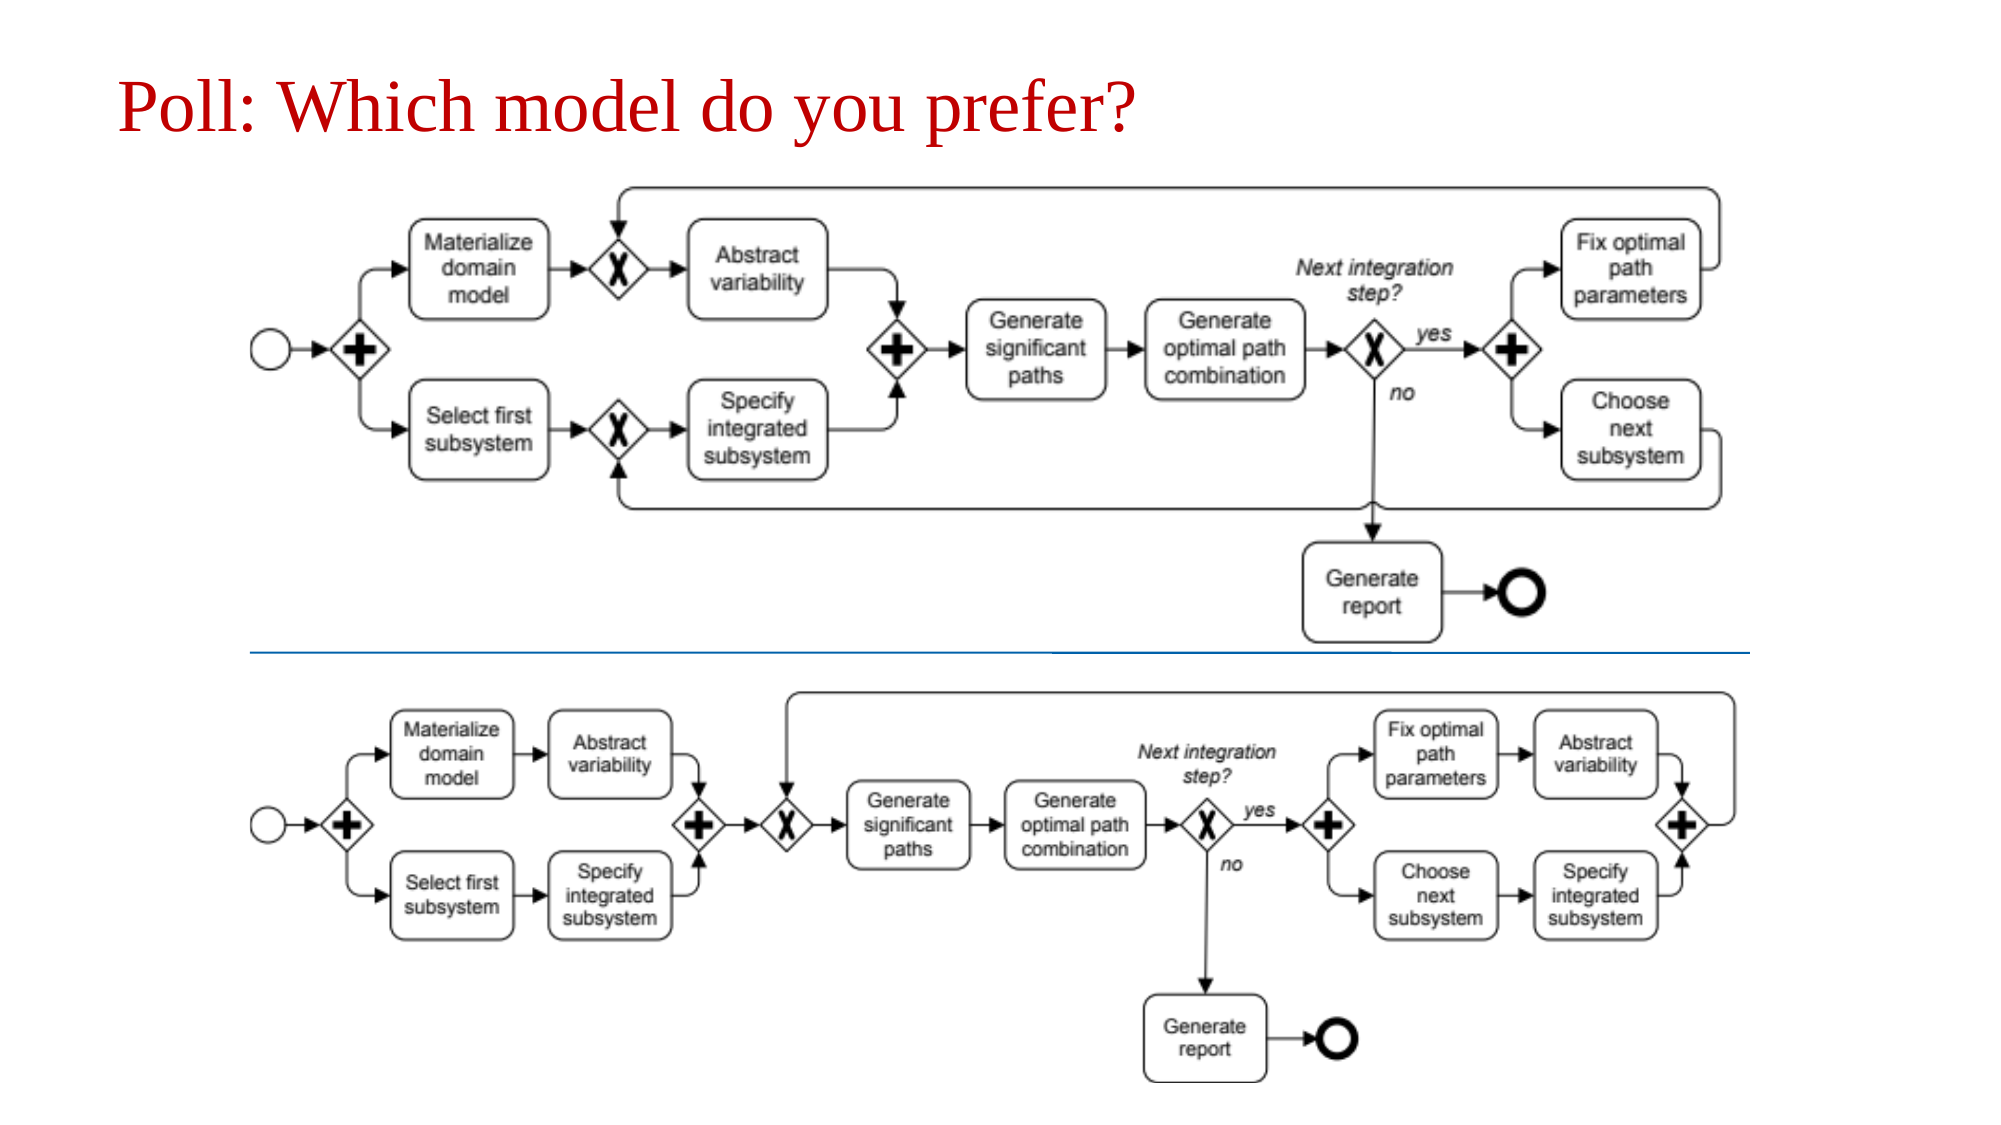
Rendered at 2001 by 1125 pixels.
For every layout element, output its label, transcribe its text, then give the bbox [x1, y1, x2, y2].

picture [249, 168, 1740, 644]
picture [249, 675, 1750, 1083]
title Poll: Which model do you prefer? [102, 42, 1867, 173]
